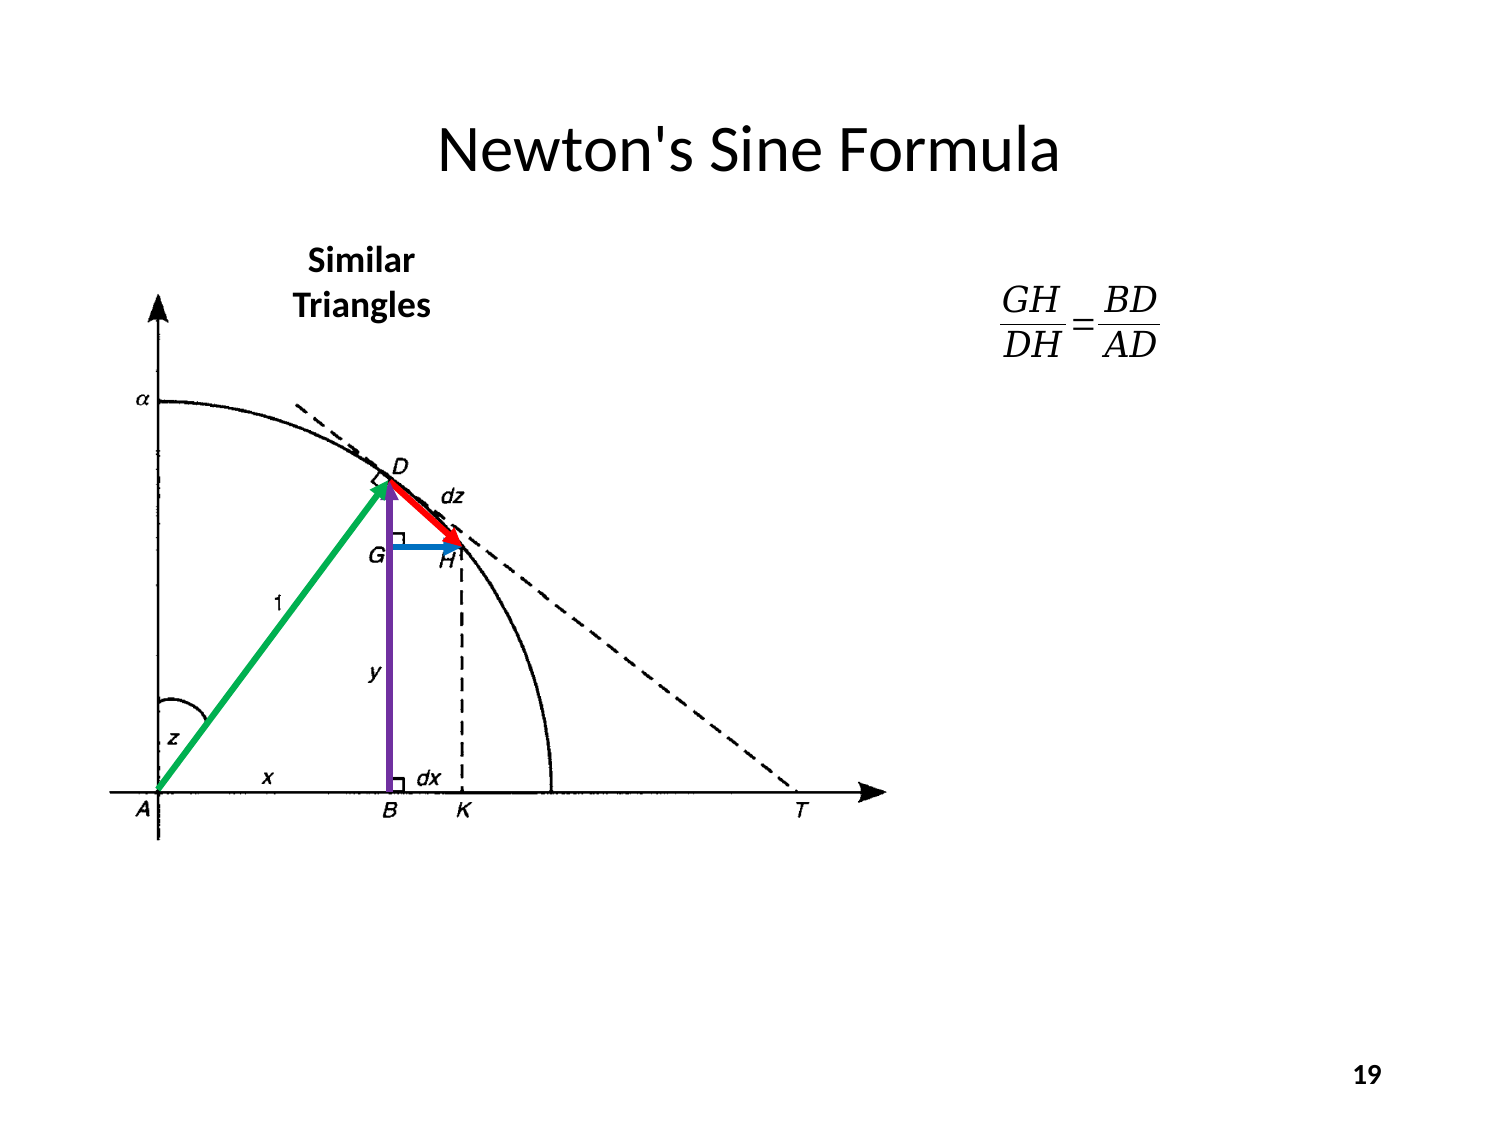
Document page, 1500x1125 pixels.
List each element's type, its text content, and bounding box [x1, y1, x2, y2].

text_box Similar Triangles [261, 228, 462, 276]
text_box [390, 481, 463, 547]
slide_number 19 [1059, 1042, 1397, 1103]
title Newton's Sine Formula [103, 59, 1397, 241]
picture [90, 276, 907, 849]
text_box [157, 480, 389, 790]
